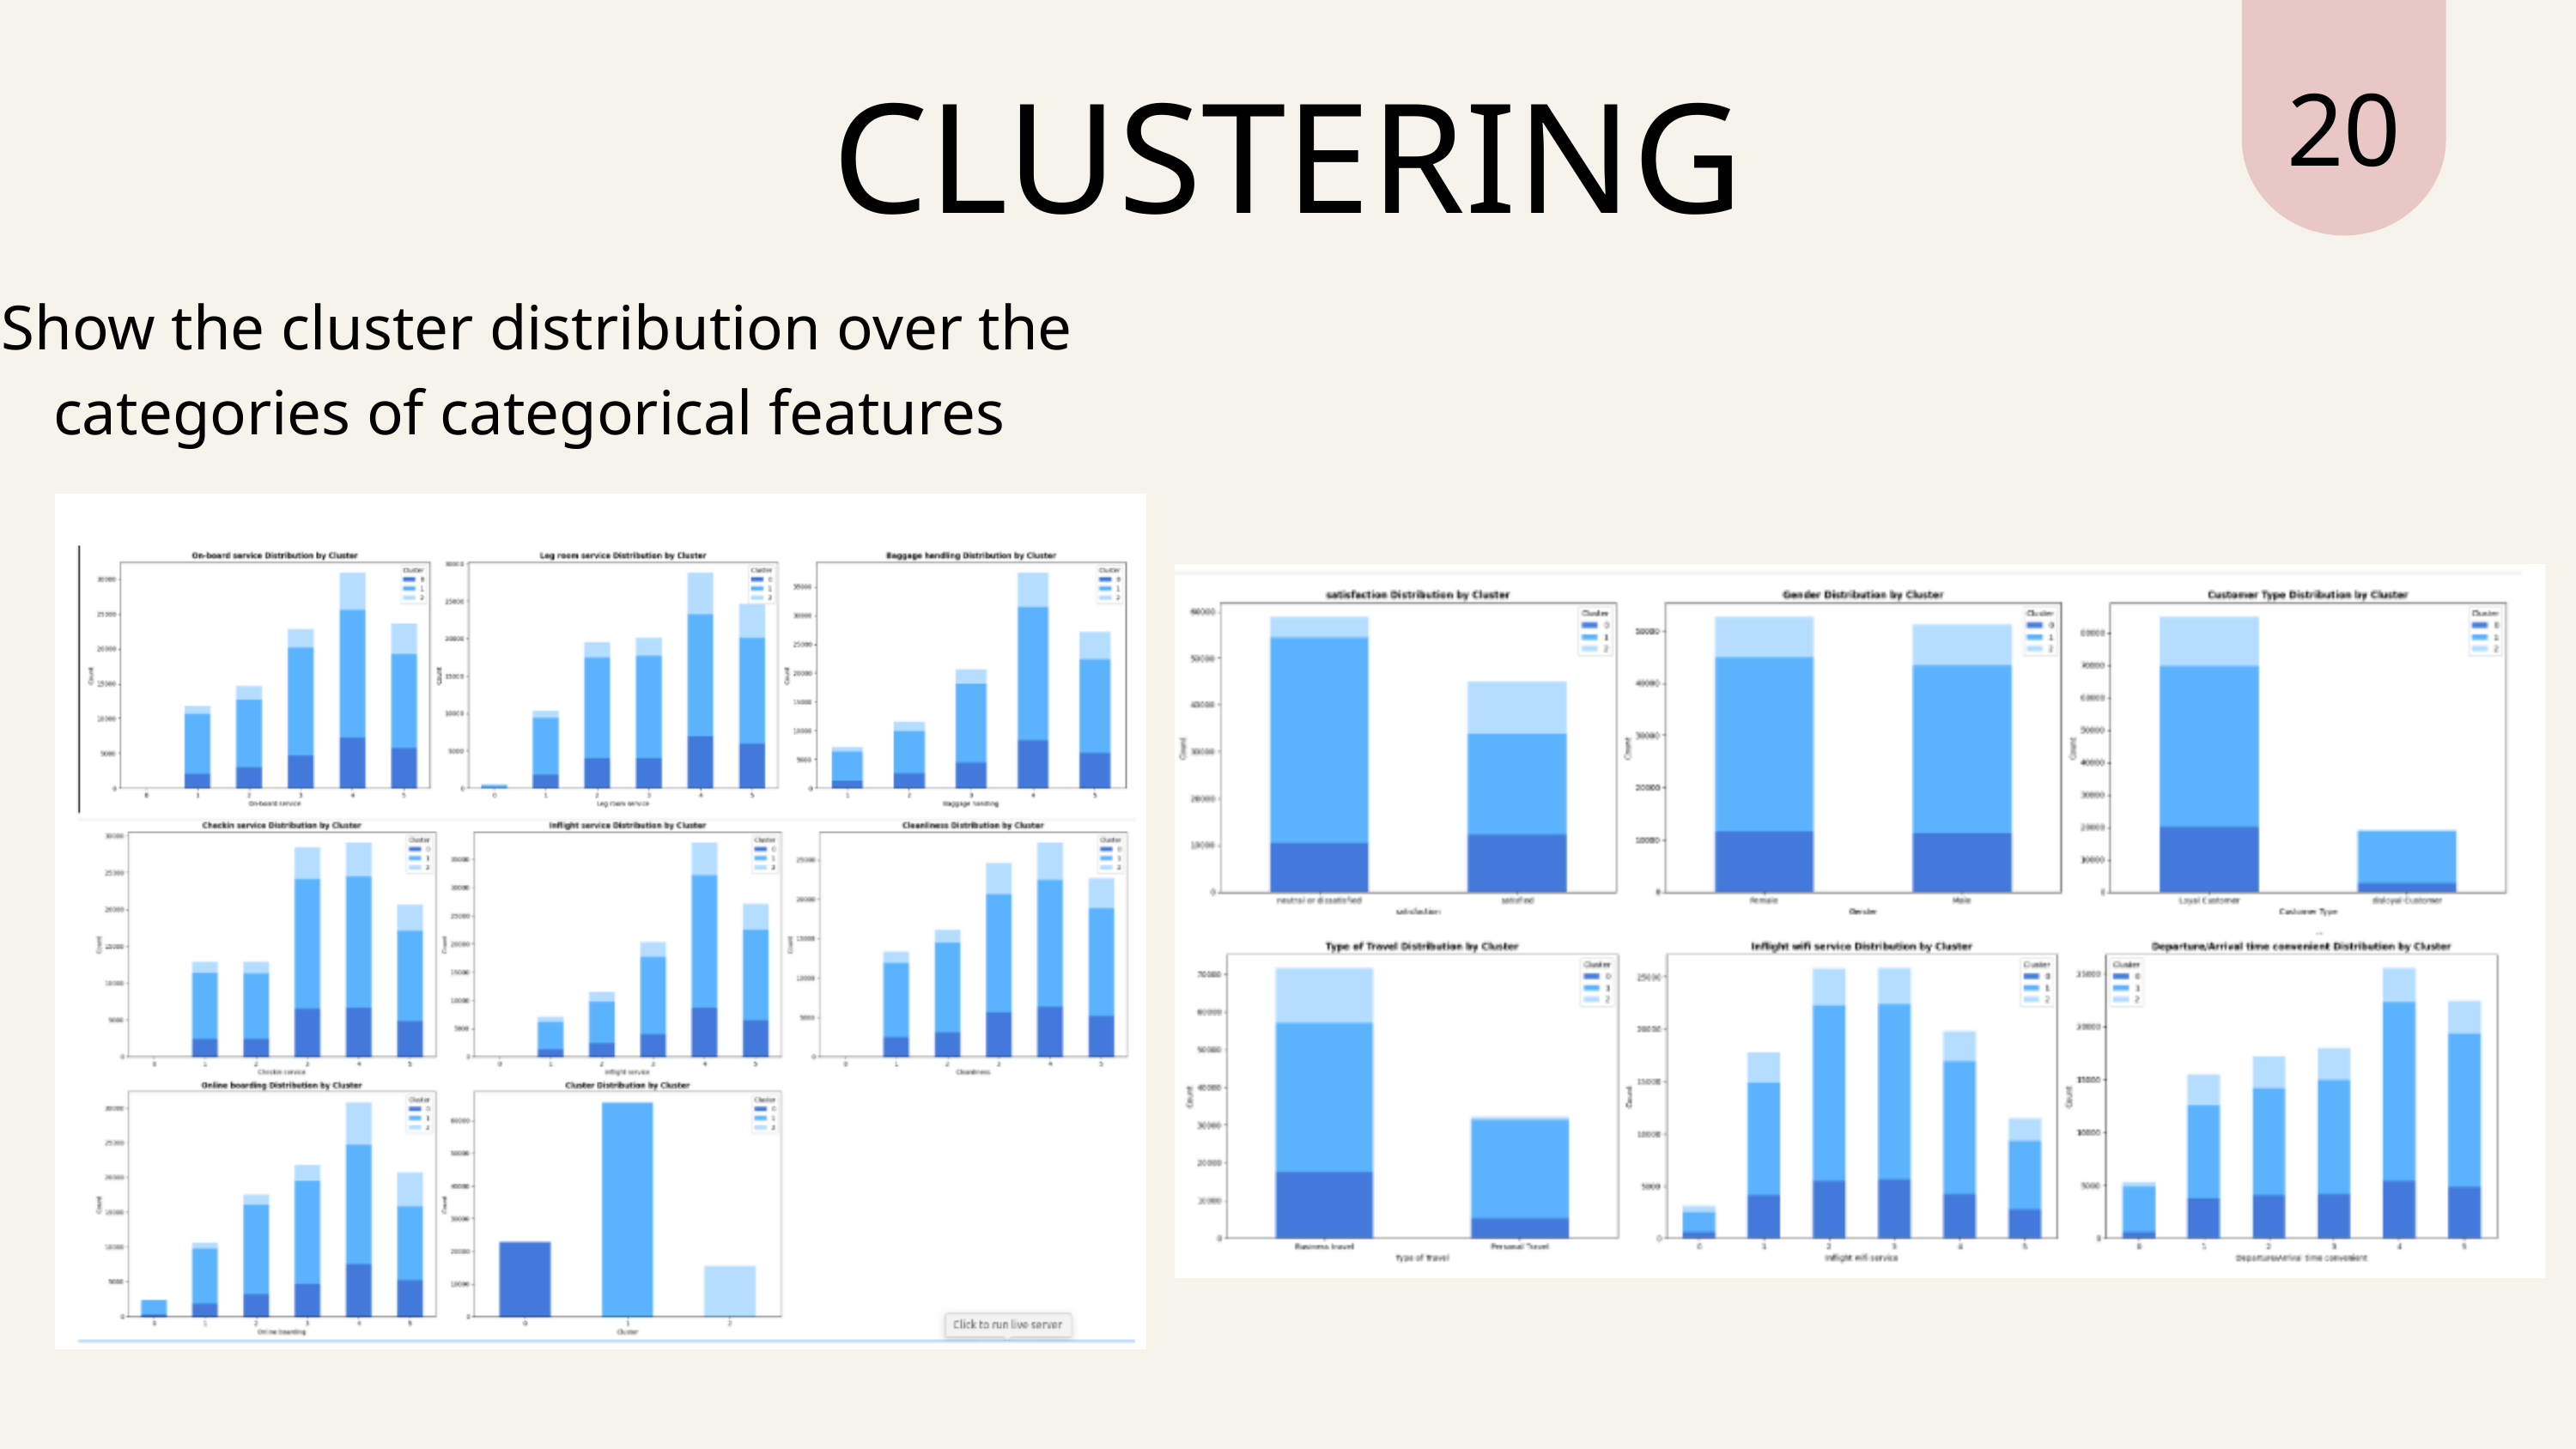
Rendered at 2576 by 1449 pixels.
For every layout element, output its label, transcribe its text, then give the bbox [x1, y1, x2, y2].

text_box [55, 494, 1146, 1349]
text_box CLUSTERING [359, 31, 2216, 245]
text_box [1174, 564, 2546, 1278]
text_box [2233, 0, 2455, 236]
text_box Show the cluster distribution over the categories of categorical features [0, 276, 1076, 447]
